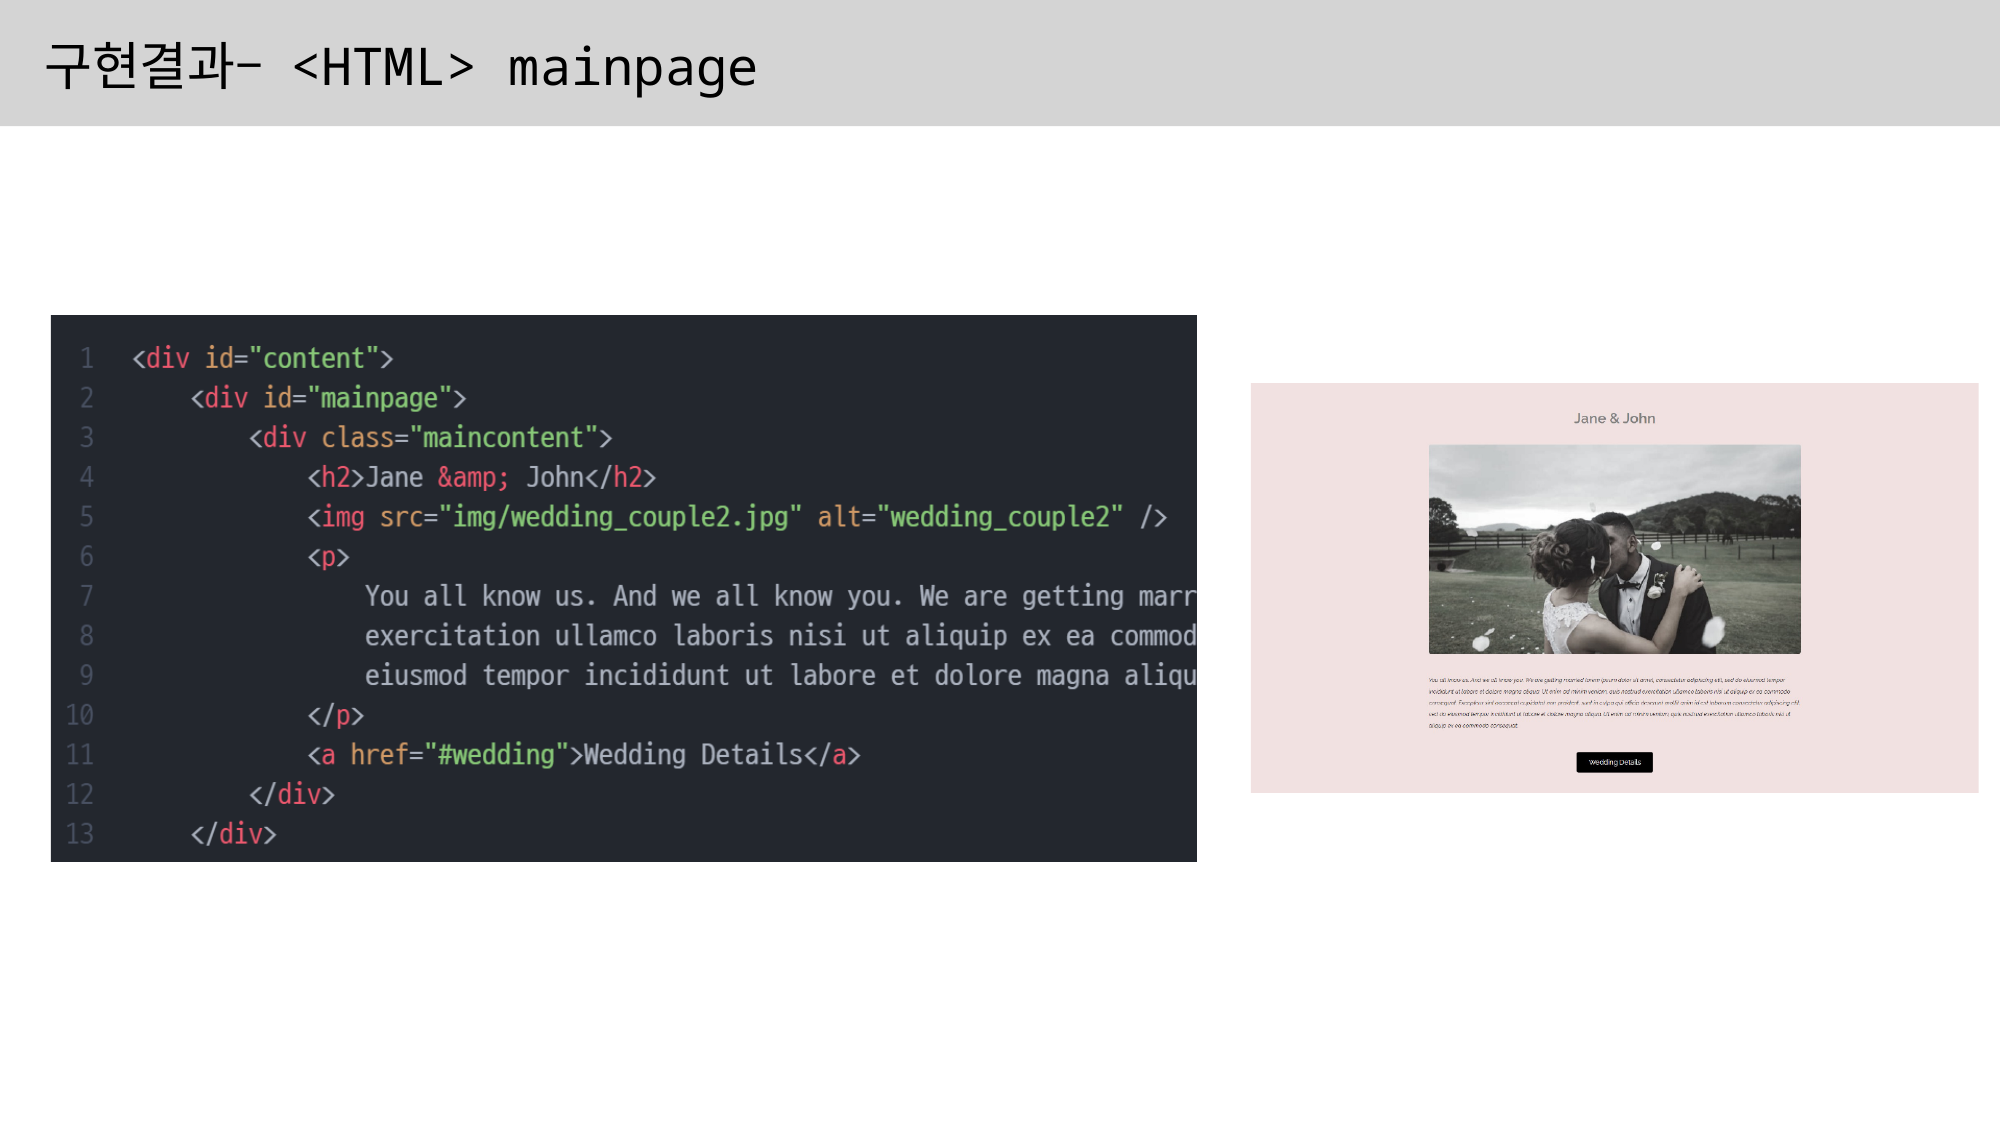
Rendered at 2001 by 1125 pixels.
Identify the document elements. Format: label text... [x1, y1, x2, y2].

picture [50, 315, 1197, 862]
text_box 구현결과– <HTML> mainpage [29, 25, 955, 103]
picture [1250, 383, 1979, 793]
text_box [0, 0, 2000, 127]
